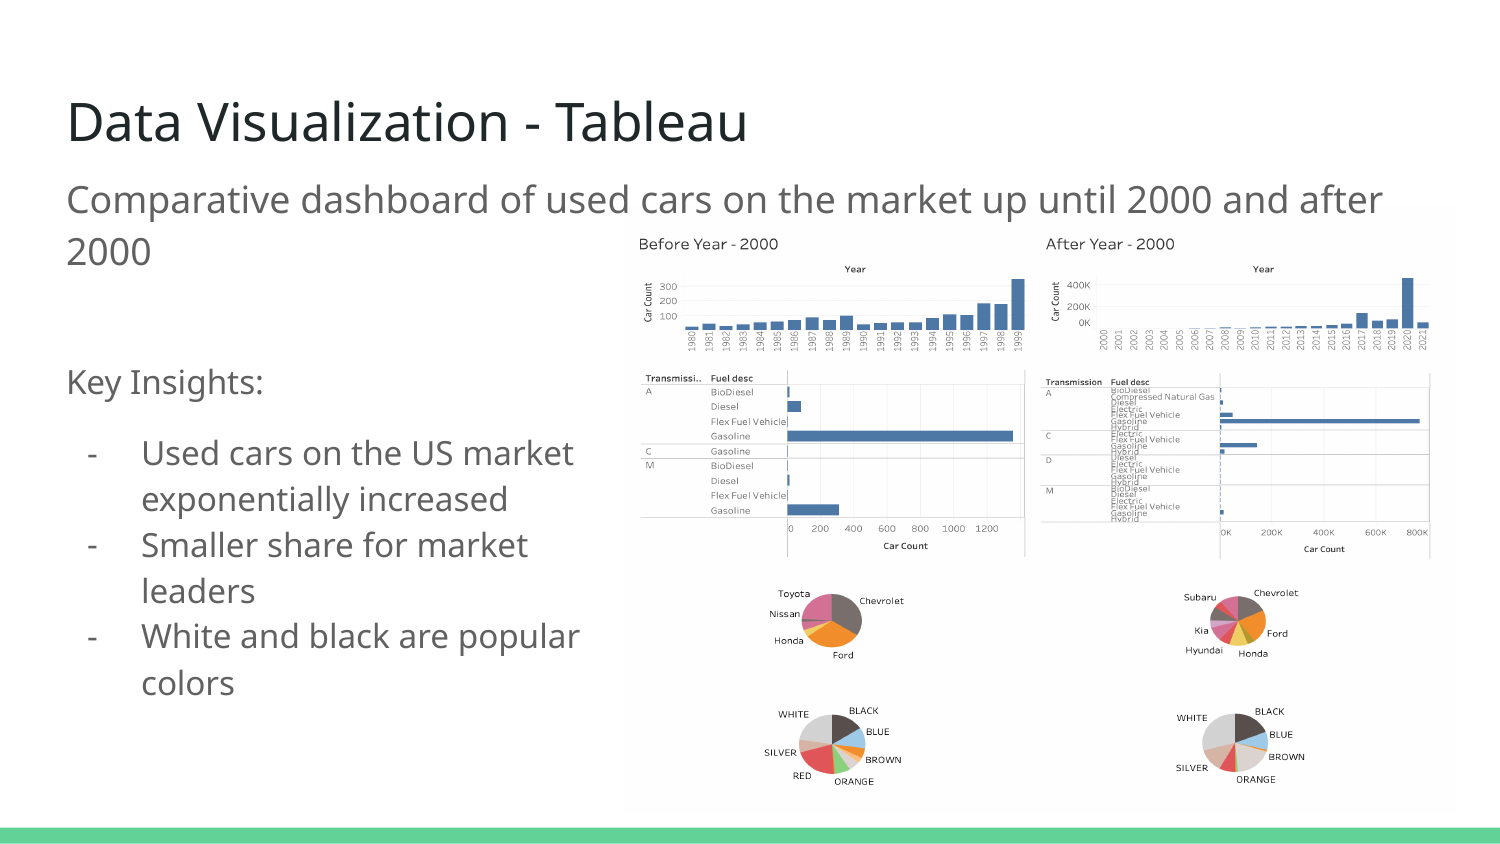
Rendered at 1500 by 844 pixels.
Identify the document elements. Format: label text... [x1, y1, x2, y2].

picture [625, 205, 1457, 812]
list Key Insights: Used cars on the US market exponentially increased Smaller share for market leaders White and black are popular colors [51, 340, 649, 844]
text_box Comparative dashboard of used cars on the market up until 2000 and after 2000 [51, 154, 1449, 288]
title Data Visualization - Tableau [51, 72, 1449, 154]
